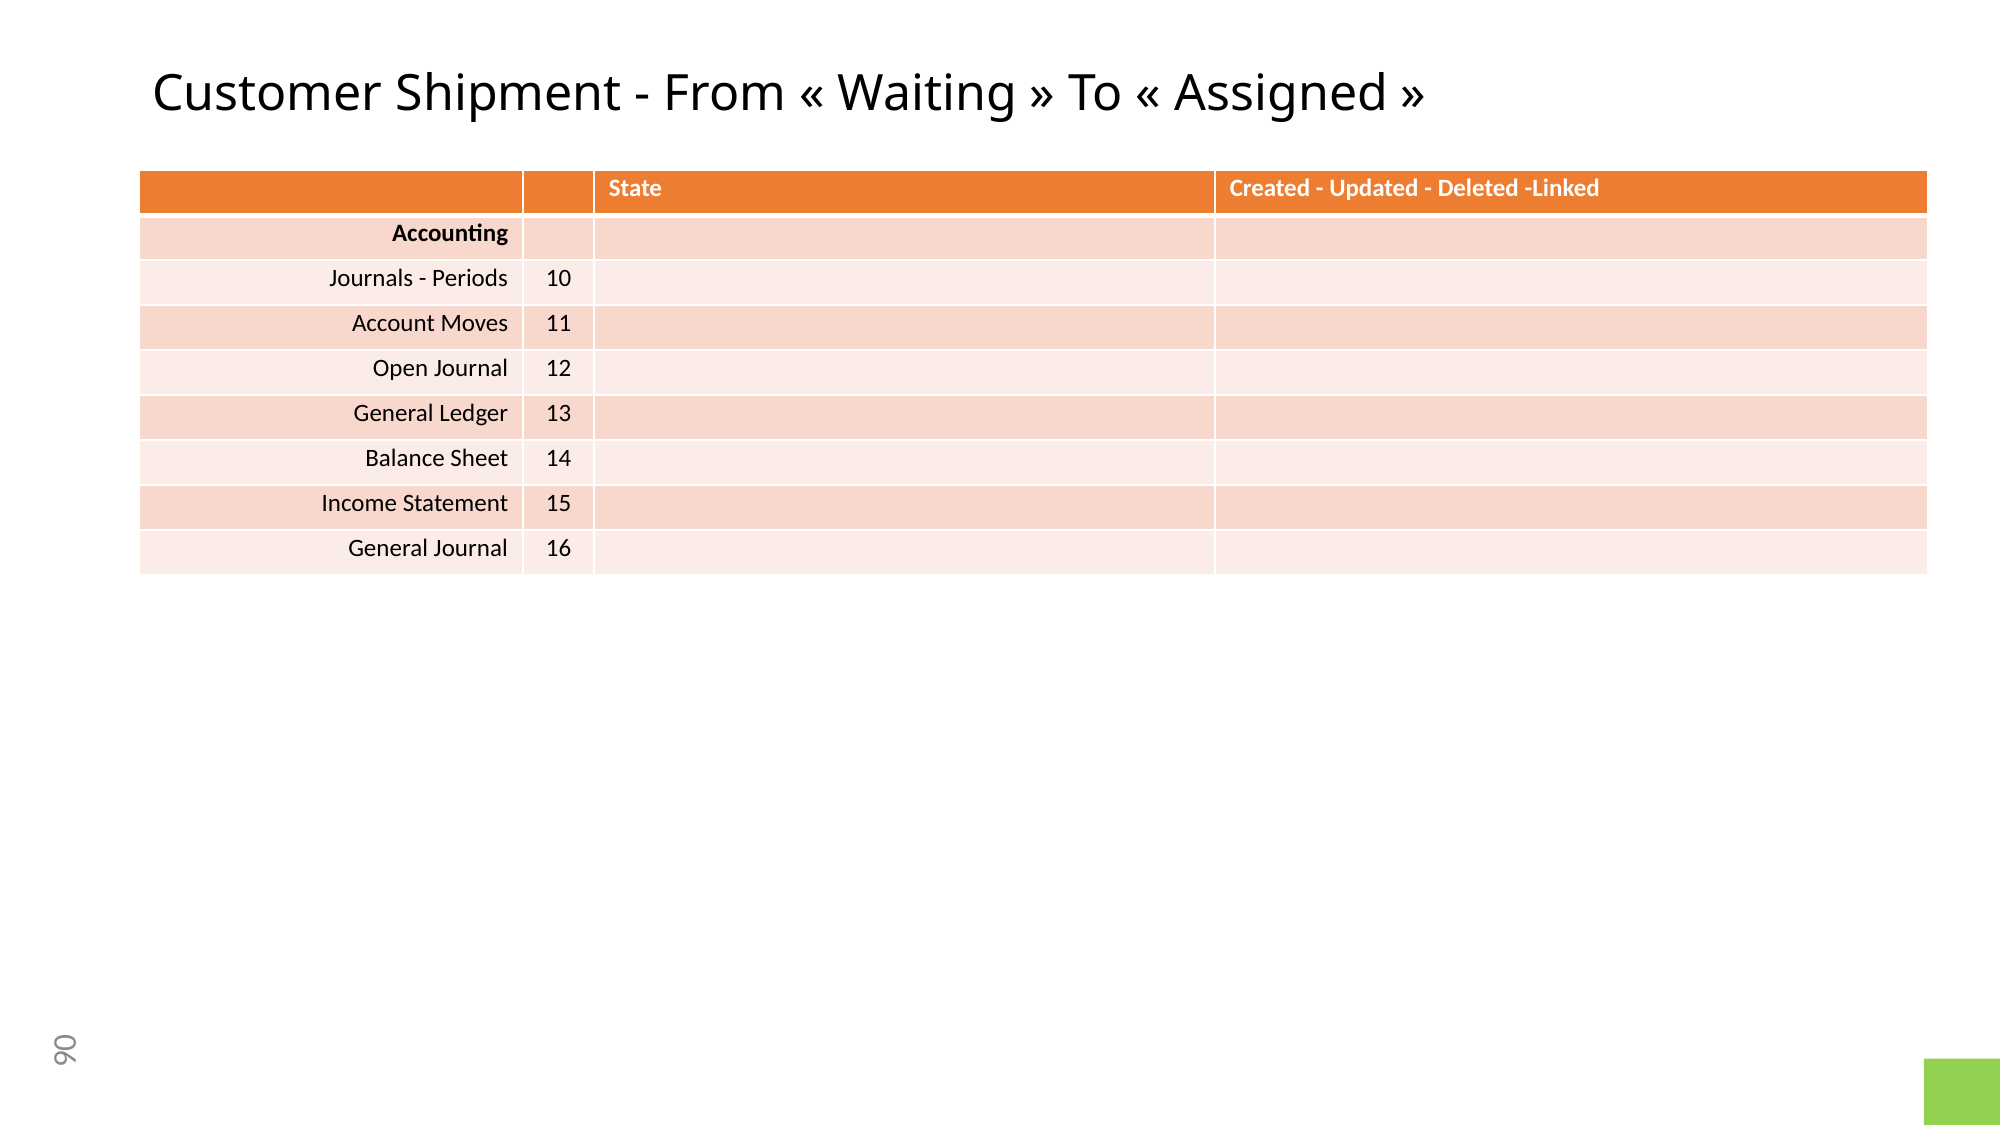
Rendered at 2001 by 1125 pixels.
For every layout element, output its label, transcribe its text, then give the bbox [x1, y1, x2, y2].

table_cell 14 [524, 441, 593, 484]
table_cell [1216, 396, 1927, 439]
table_cell 11 [524, 306, 593, 349]
table_cell [1216, 351, 1927, 394]
table_cell [524, 218, 593, 259]
table_cell [595, 218, 1214, 259]
table_cell [595, 261, 1214, 304]
table_cell [1216, 531, 1927, 574]
table_cell Accounting [140, 218, 522, 259]
table_header Created - Updated - Deleted -Linked [1216, 171, 1927, 213]
table_cell Balance Sheet [140, 441, 522, 484]
table_cell Open Journal [140, 351, 522, 394]
table_cell [1216, 218, 1927, 259]
table_header [524, 171, 593, 213]
table_cell 13 [524, 396, 593, 439]
table_cell 15 [524, 486, 593, 529]
title Customer Shipment - From « Waiting » To « Assigned » [137, 59, 1863, 136]
table_header State [595, 171, 1214, 213]
slide_number 90 [32, 995, 93, 1108]
table_cell [595, 396, 1214, 439]
table_cell Income Statement [140, 486, 522, 529]
table_cell [595, 306, 1214, 349]
table_cell [1216, 486, 1927, 529]
table_cell Account Moves [140, 306, 522, 349]
table_cell 10 [524, 261, 593, 304]
table_cell Journals - Periods [140, 261, 522, 304]
table_cell [1216, 306, 1927, 349]
table_cell 16 [524, 531, 593, 574]
table_cell General Ledger [140, 396, 522, 439]
table_cell 12 [524, 351, 593, 394]
table_cell [595, 441, 1214, 484]
table_header [140, 171, 522, 213]
table_cell General Journal [140, 531, 522, 574]
table_cell [595, 486, 1214, 529]
table_cell [595, 531, 1214, 574]
table_cell [1216, 441, 1927, 484]
table_cell [595, 351, 1214, 394]
table_cell [1216, 261, 1927, 304]
text_box [1923, 1058, 2000, 1125]
